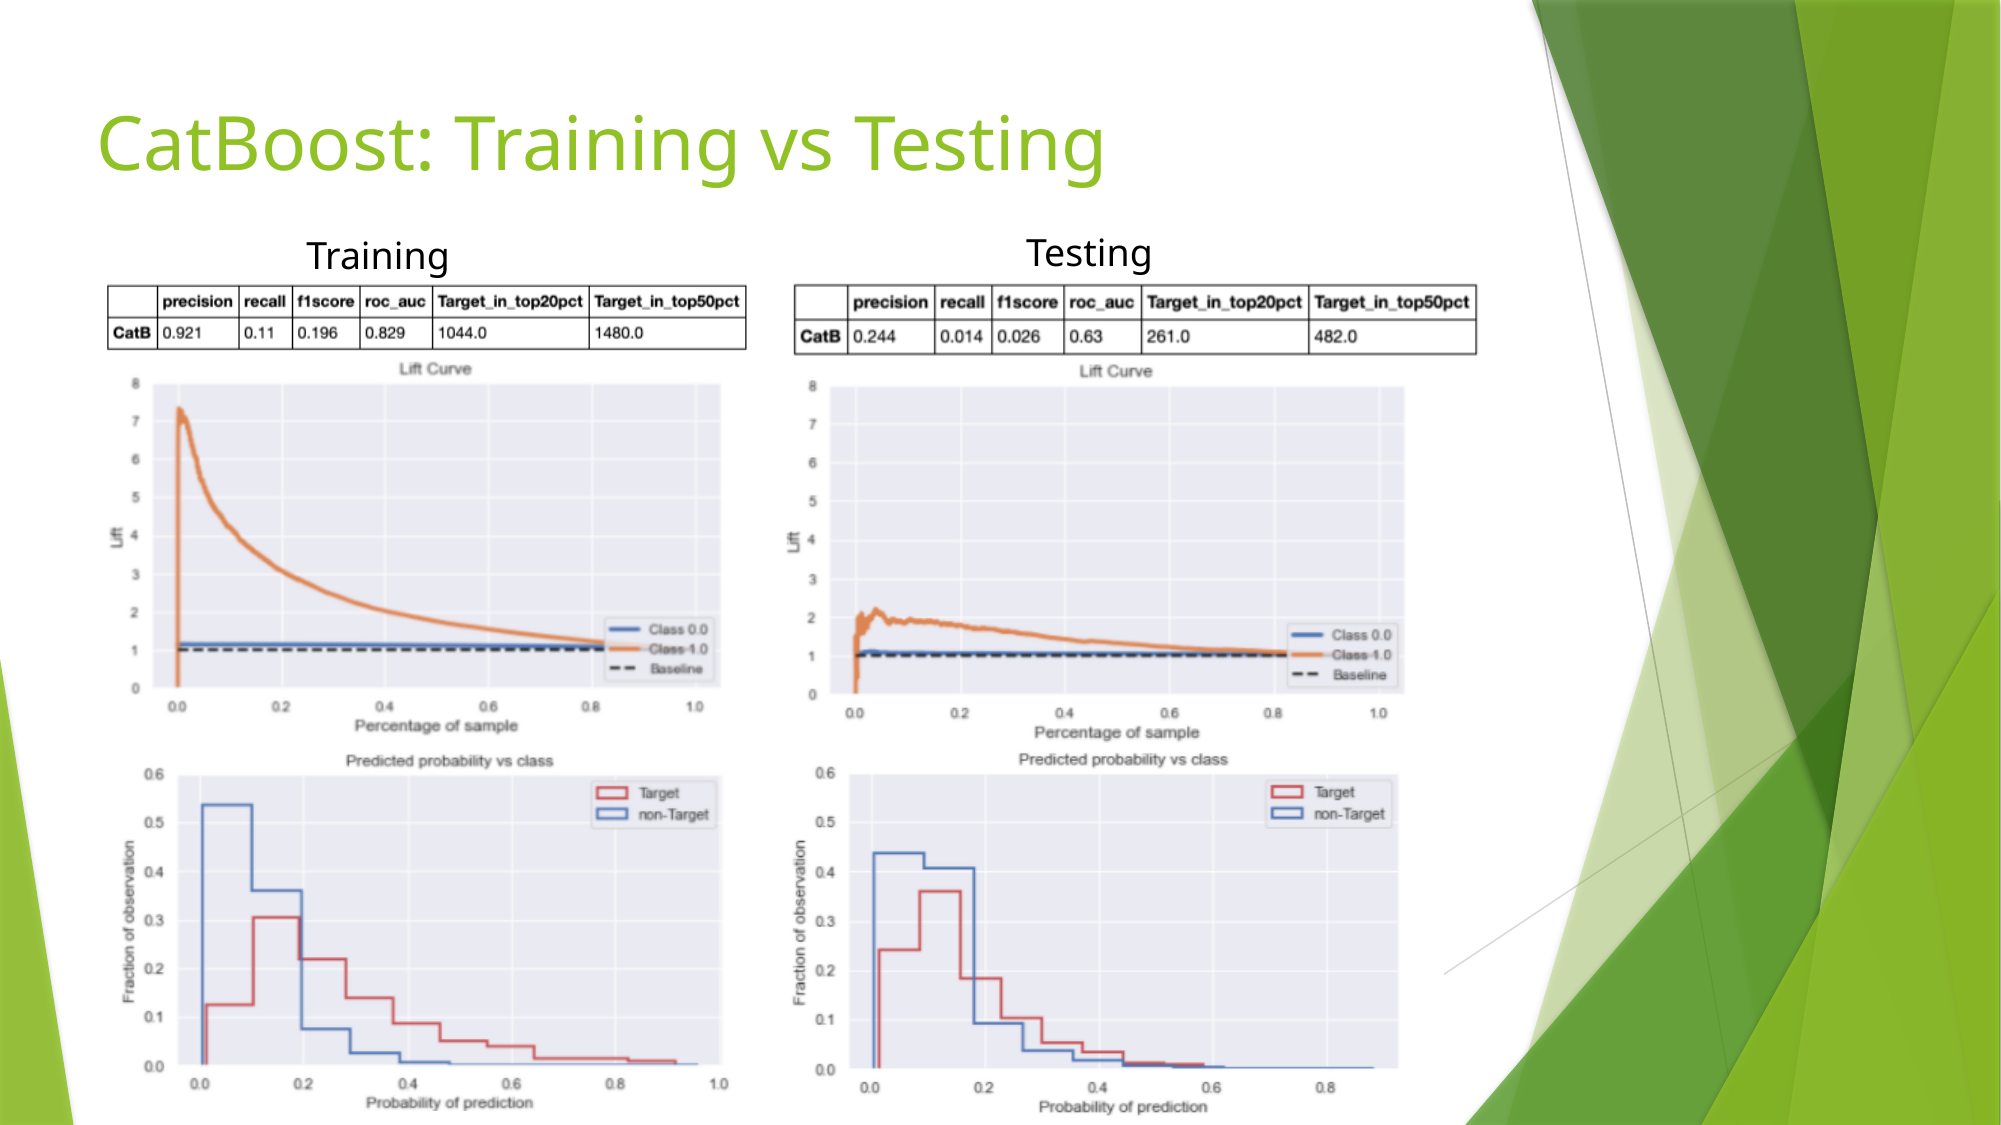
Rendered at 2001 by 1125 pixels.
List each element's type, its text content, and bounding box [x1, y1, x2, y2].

text_box Training [291, 224, 525, 281]
picture [120, 745, 764, 1111]
title CatBoost: Training vs Testing [81, 87, 1663, 305]
picture [772, 279, 1486, 1125]
picture [101, 282, 754, 738]
text_box Testing [1011, 222, 1245, 279]
